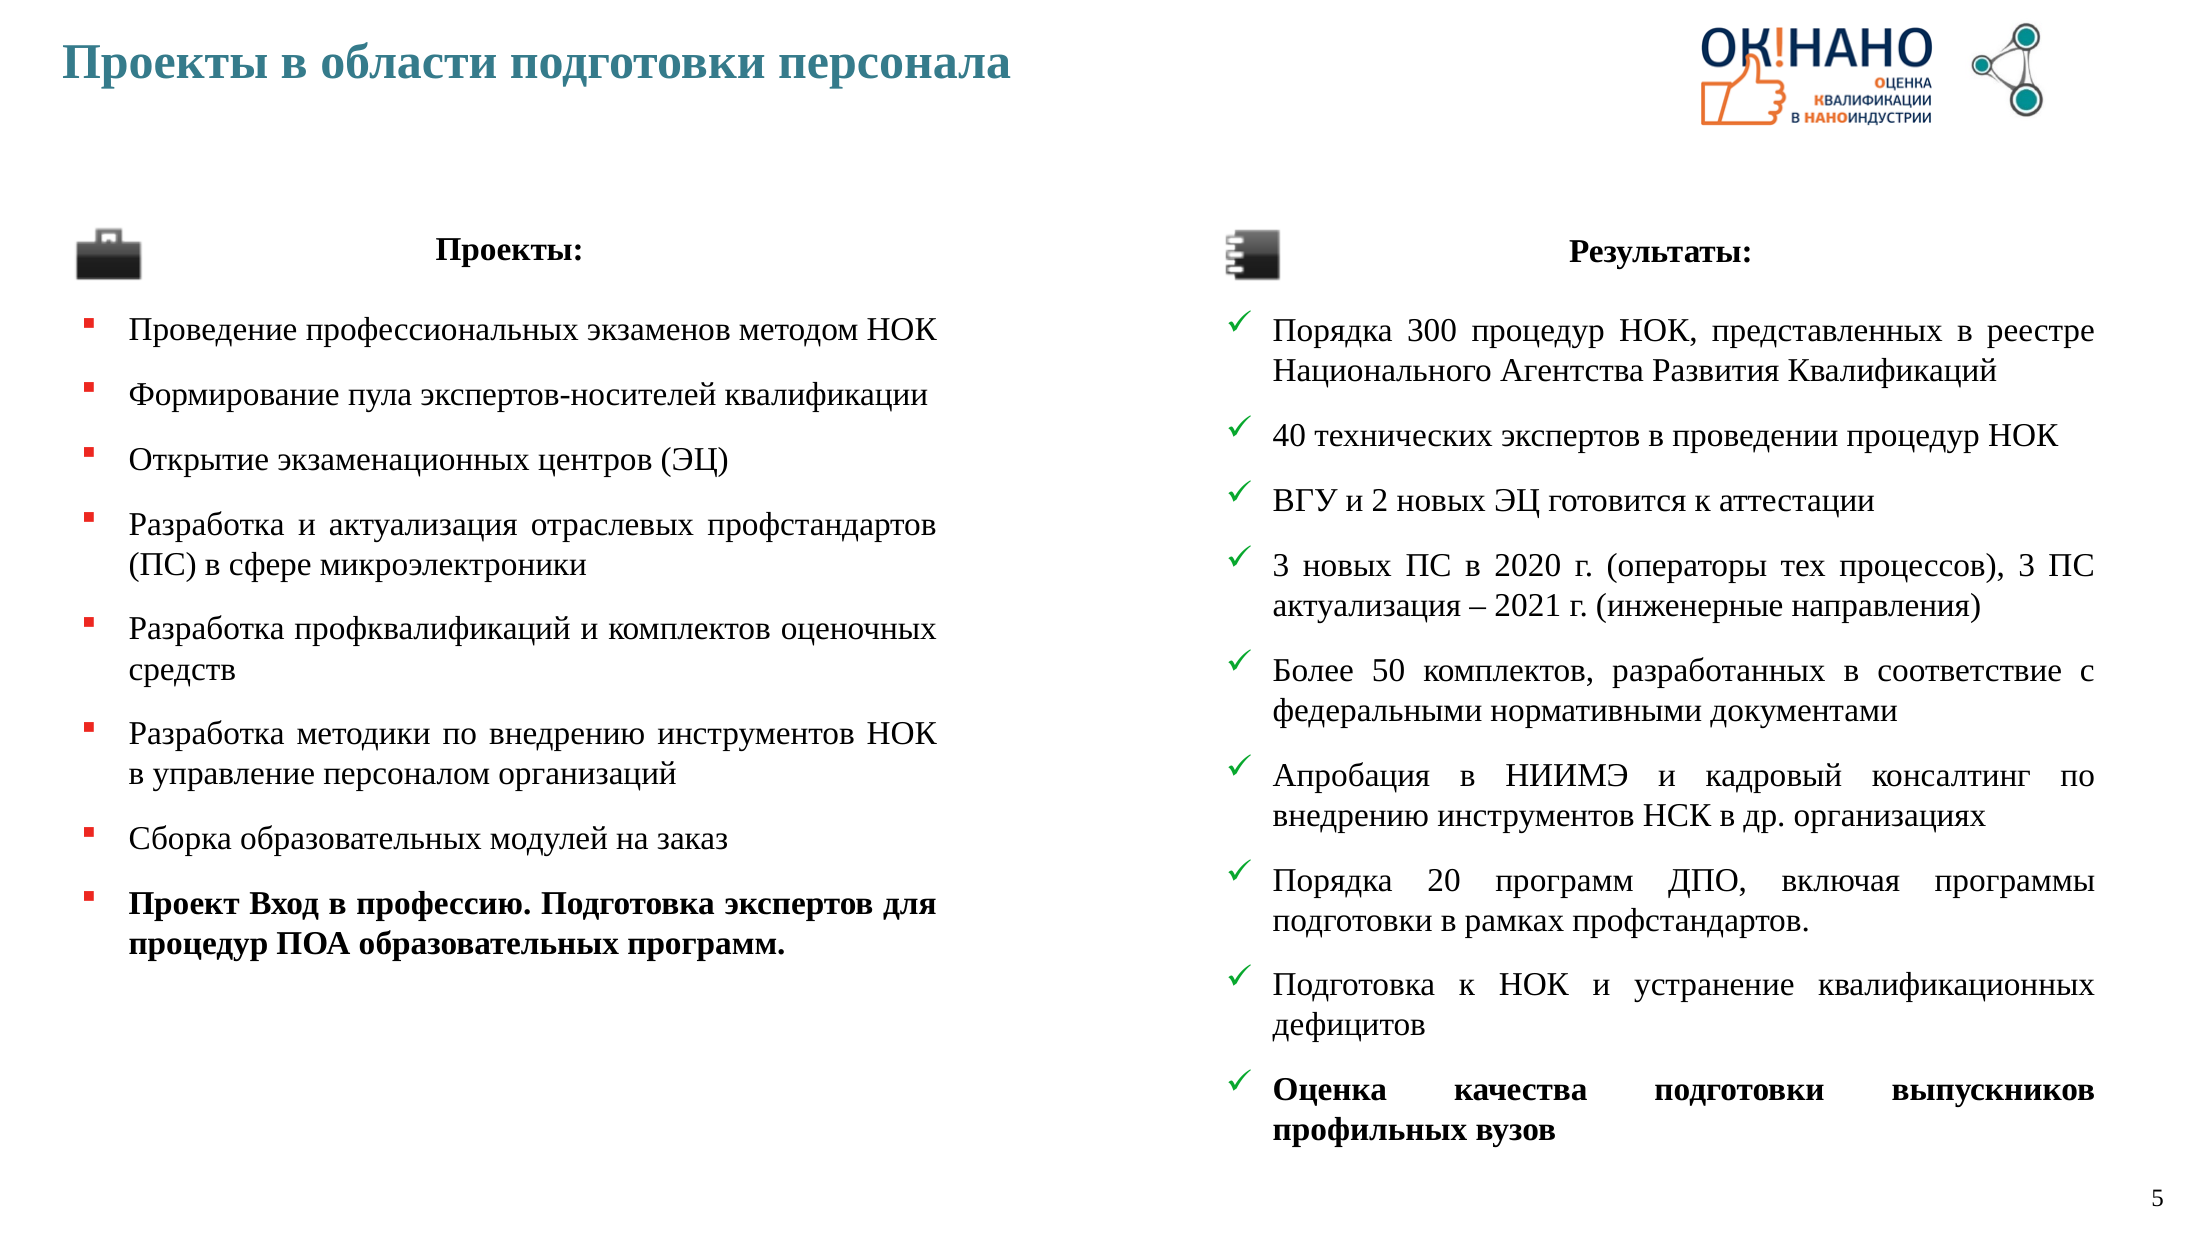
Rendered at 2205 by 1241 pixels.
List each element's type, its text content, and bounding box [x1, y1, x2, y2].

picture [1698, 17, 1937, 129]
slide_number 5 [2103, 1154, 2179, 1238]
text_box Проекты: Проведение профессиональных экзаменов методом НОК Формирование пула экспертов-носителей квалификации Открытие экзаменационных центров (ЭЦ) Разработка и актуализация отраслевых профстандартов (ПС) в сфере микроэлектроники Разработка профквалификаций и комплектов оценочных средств Разработка методики по внедрению инструментов НОК в управление персоналом организаций Сборка образовательных модулей на заказ Проект Вход в профессию. Подготовка экспертов для процедур ПОА образовательных программ. [66, 219, 953, 1009]
text_box Результаты: Порядка 300 процедур НОК, представленных в реестре Национального Агентства Развития Квалификаций 40 технических экспертов в проведении процедур НОК ВГУ и 2 новых ЭЦ готовится к аттестации 3 новых ПС в 2020 г. (операторы тех процессов), 3 ПС актуализация – 2021 г. (инженерные направления) Более 50 комплектов, разработанных в соответствие с федеральными нормативными документами Апробация в НИИМЭ и кадровый консалтинг по внедрению инструментов НСК в др. организациях Порядка 20 программ ДПО, включая программы подготовки в рамках профстандартов. Подготовка к НОК и устранение квалификационных дефицитов Оценка качества подготовки выпускников профильных вузов [1211, 221, 2111, 1155]
picture [73, 219, 145, 292]
picture [1217, 219, 1292, 290]
picture [1965, 17, 2051, 121]
text_box Проекты в области подготовки персонала [62, 28, 1698, 92]
